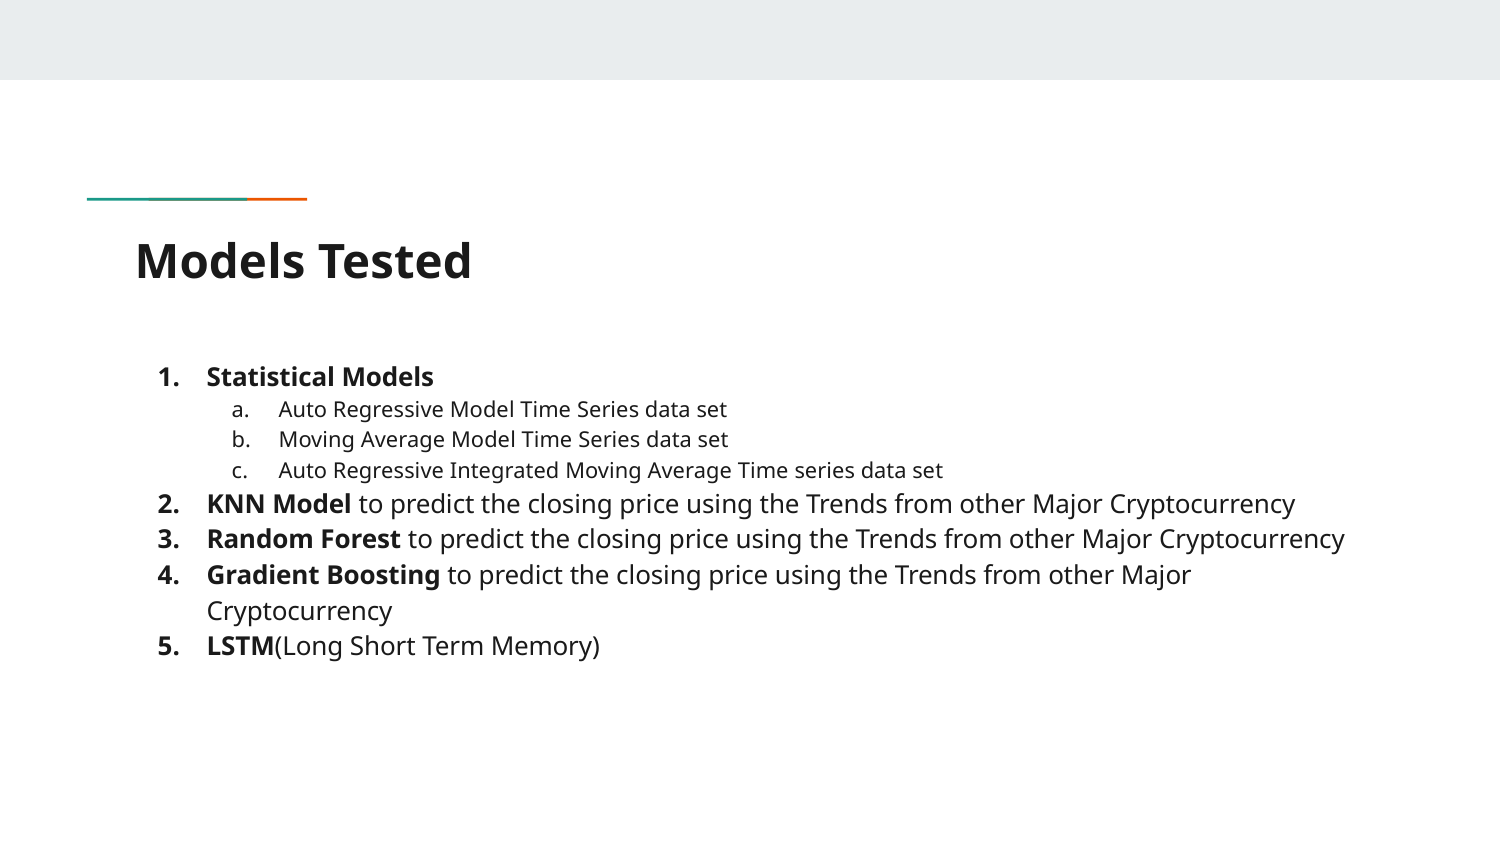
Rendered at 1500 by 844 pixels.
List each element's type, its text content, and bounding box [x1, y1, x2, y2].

title Models Tested [119, 216, 1381, 305]
list Statistical Models Auto Regressive Model Time Series data set Moving Average Model Time Series data set Auto Regressive Integrated Moving Average Time series data set KNN Model to predict the closing price using the Trends from other Major Cryptocurrency Random Forest to predict the closing price using the Trends from other Major Cryptocurrency Gradient Boosting to predict the closing price using the Trends from other Major Cryptocurrency LSTM(Long Short Term Memory) [119, 341, 1381, 712]
